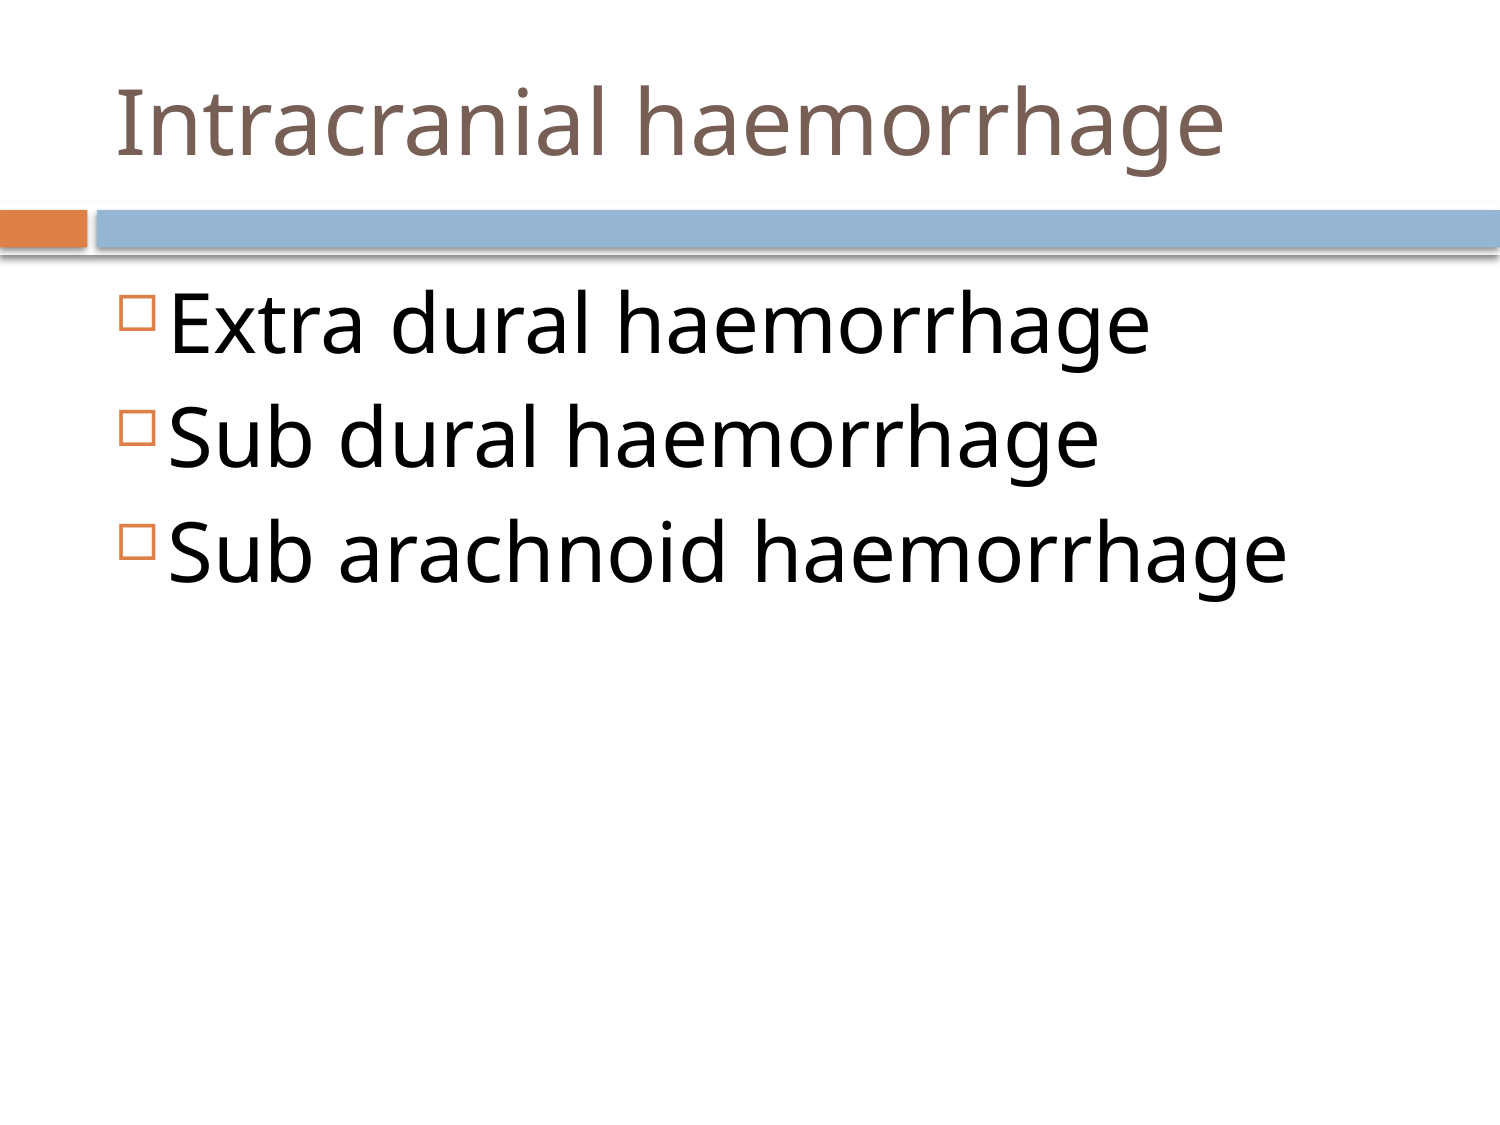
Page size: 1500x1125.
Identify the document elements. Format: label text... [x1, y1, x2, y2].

title Intracranial haemorrhage [100, 37, 1438, 200]
list Extra dural haemorrhage Sub dural haemorrhage Sub arachnoid haemorrhage [100, 262, 1438, 1000]
